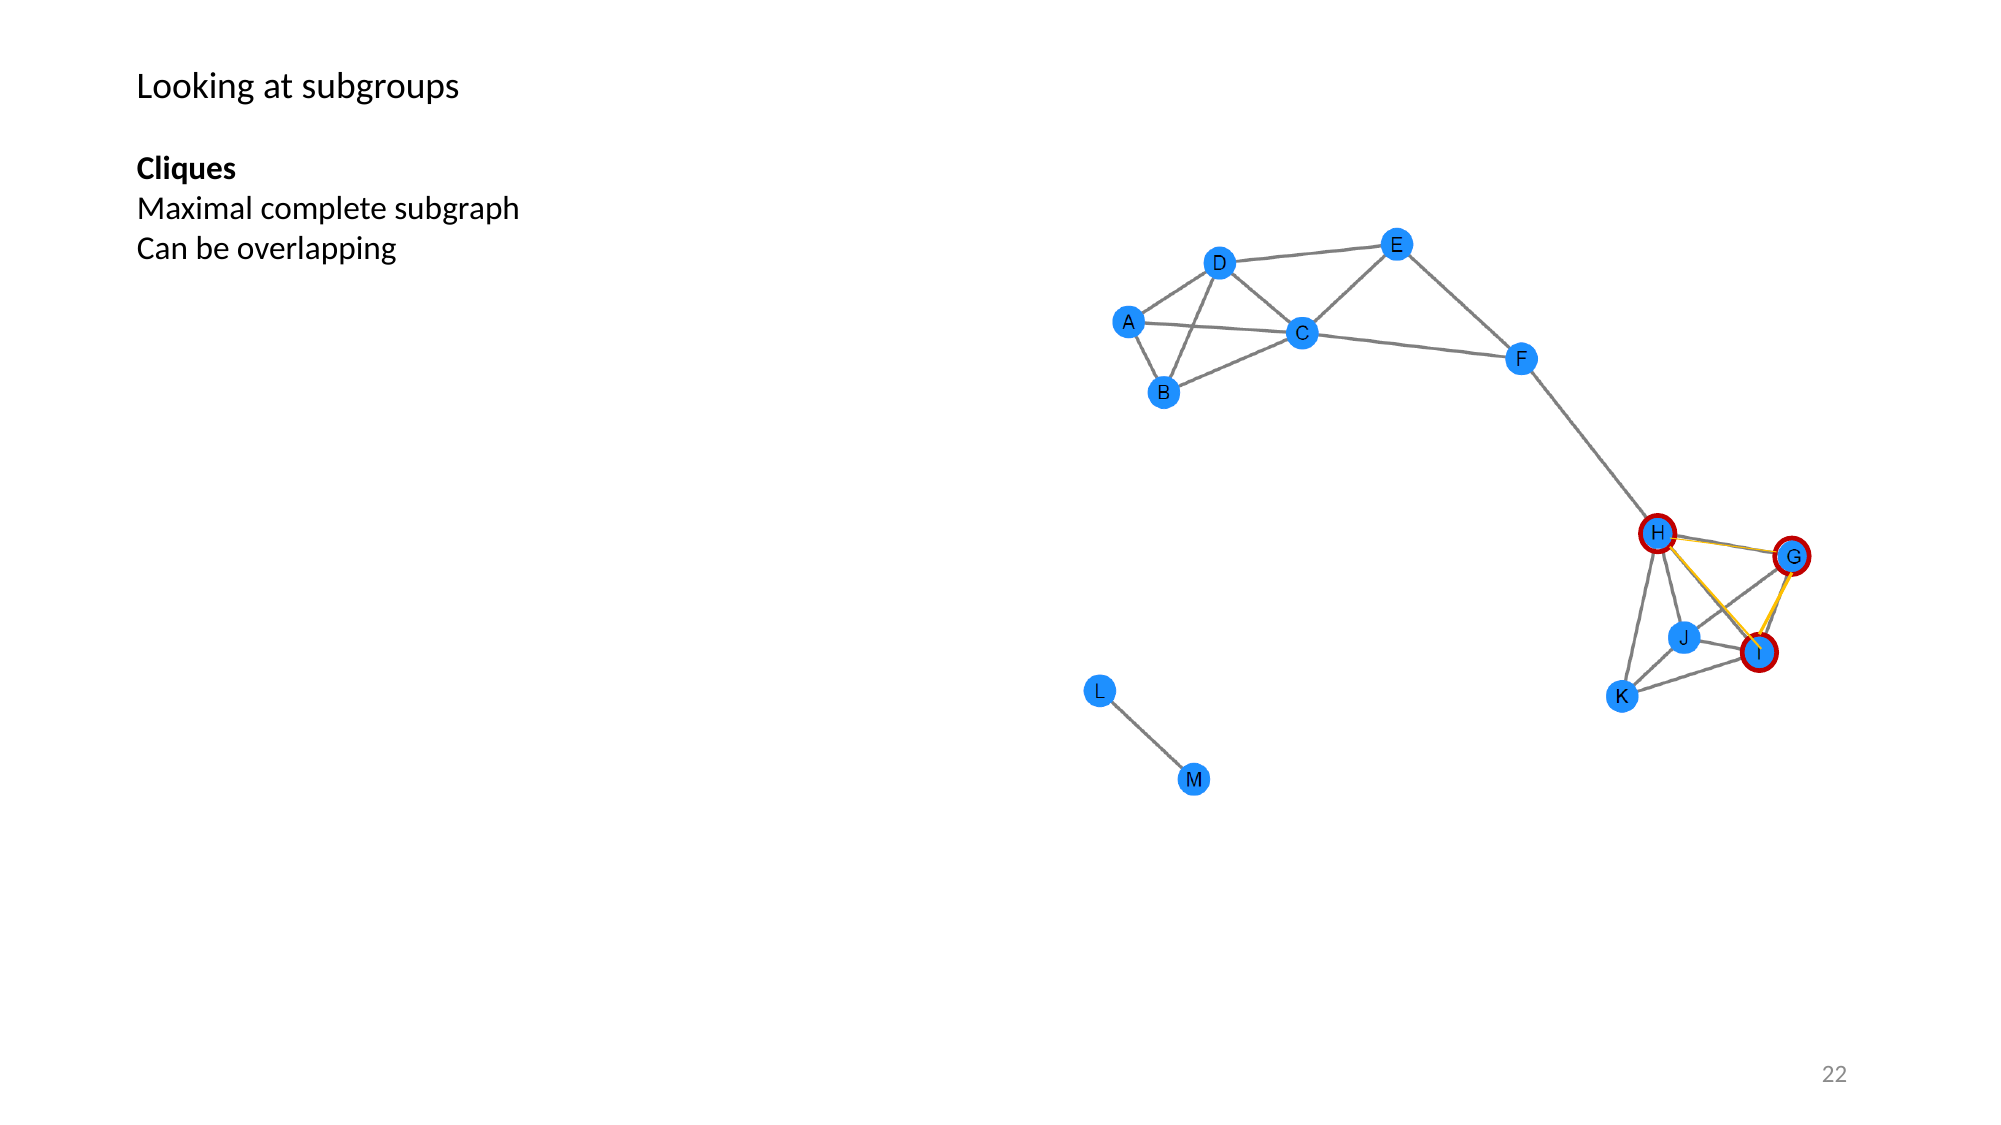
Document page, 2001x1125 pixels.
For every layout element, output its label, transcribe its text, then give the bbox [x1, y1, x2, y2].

text_box Cliques Maximal complete subgraph Can be overlapping [122, 139, 862, 354]
text_box Looking at subgroups [121, 53, 476, 113]
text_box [1759, 574, 1792, 635]
picture [1061, 214, 1830, 806]
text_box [1669, 537, 1777, 552]
slide_number 22 [1412, 1042, 1863, 1103]
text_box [1669, 552, 1762, 649]
